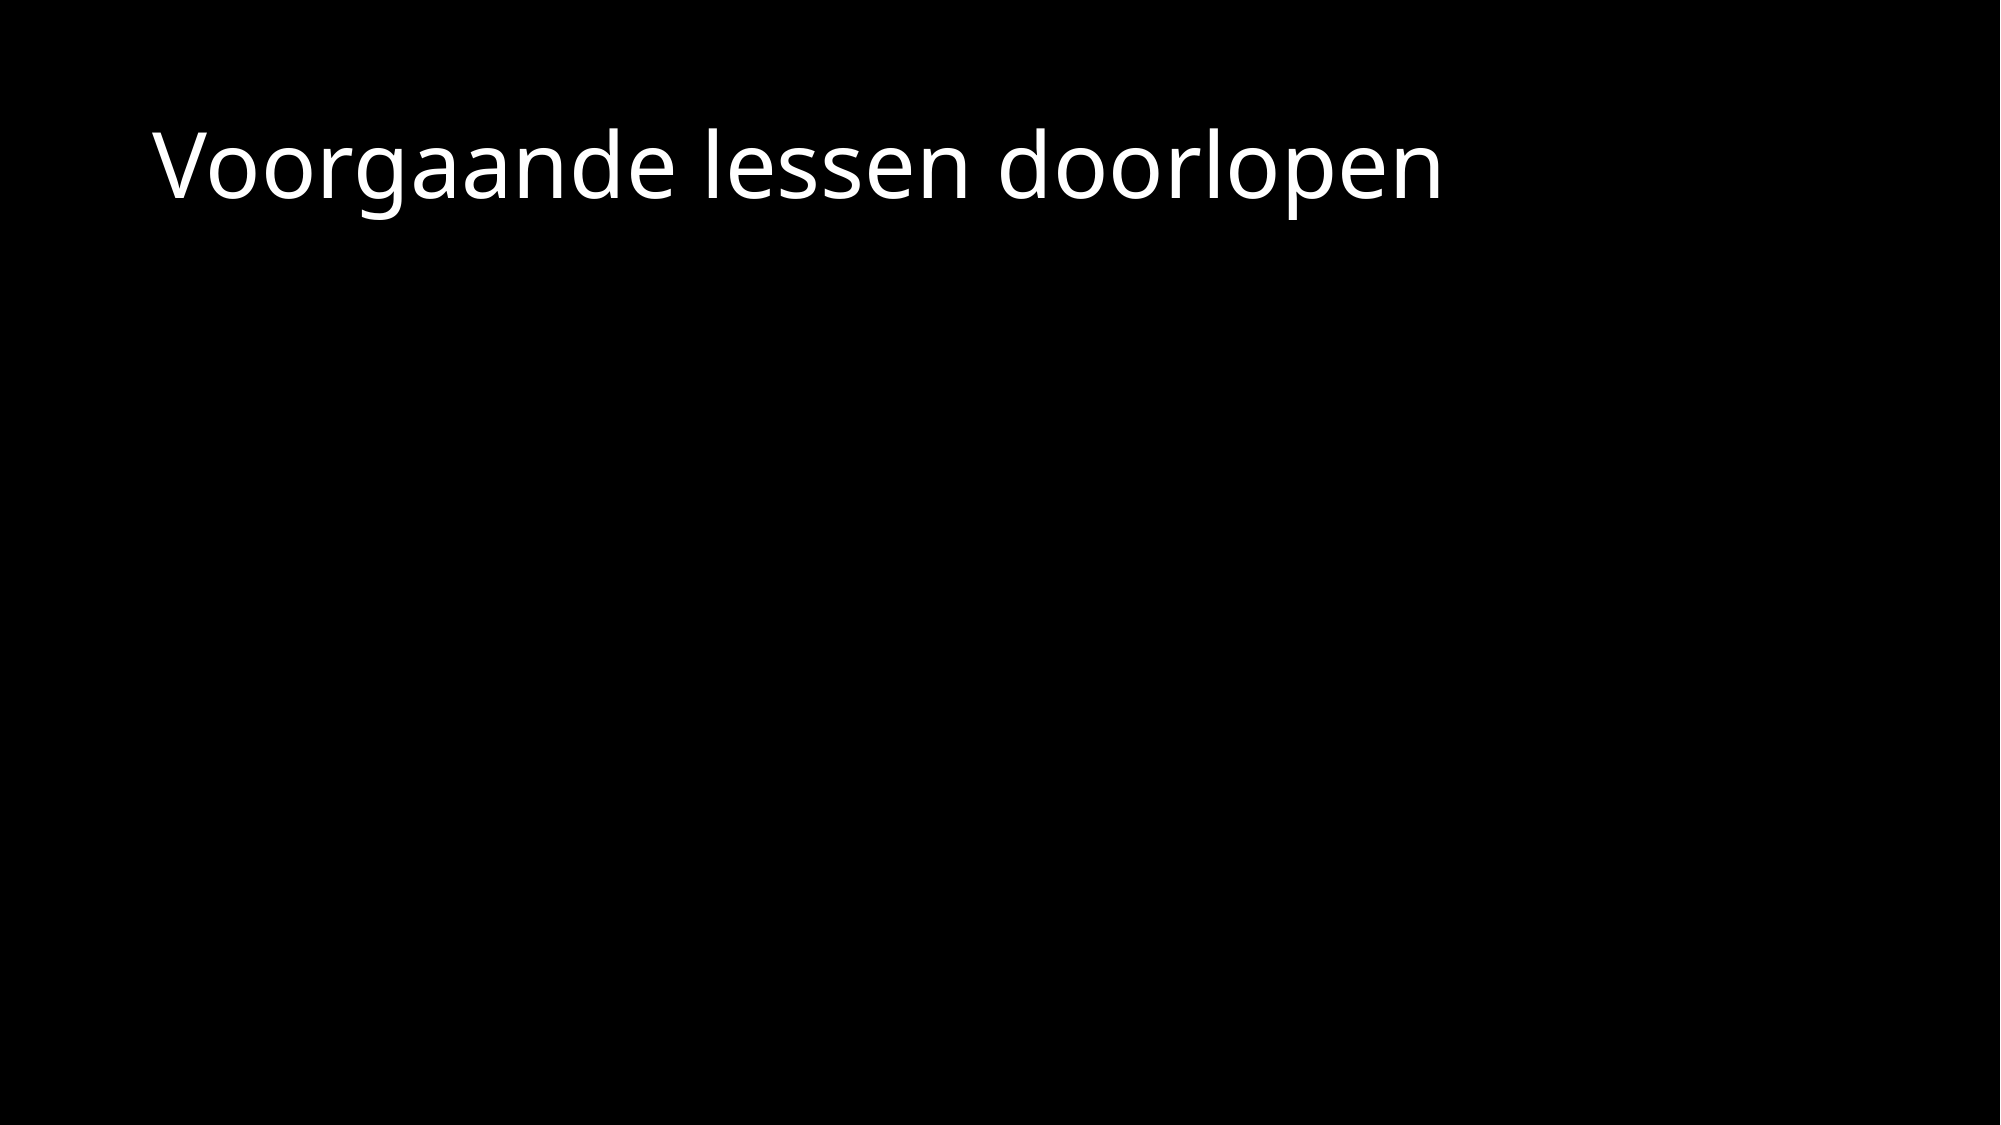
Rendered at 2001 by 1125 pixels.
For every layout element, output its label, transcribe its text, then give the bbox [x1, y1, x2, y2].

title Voorgaande lessen doorlopen [137, 59, 1863, 278]
